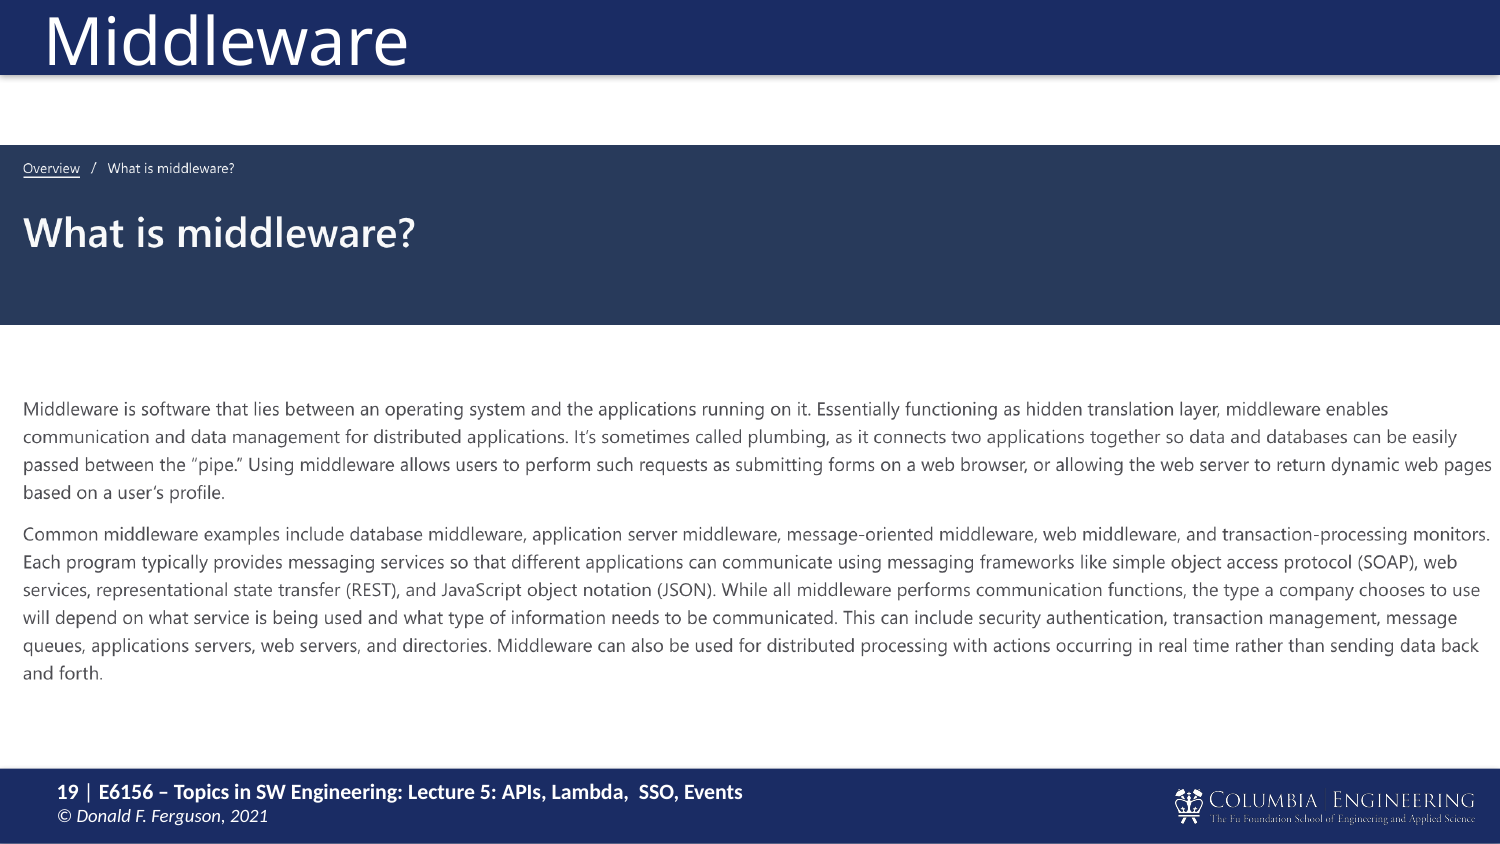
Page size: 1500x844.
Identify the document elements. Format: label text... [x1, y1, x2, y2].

picture [0, 144, 1500, 699]
title Middleware [28, 0, 1450, 73]
